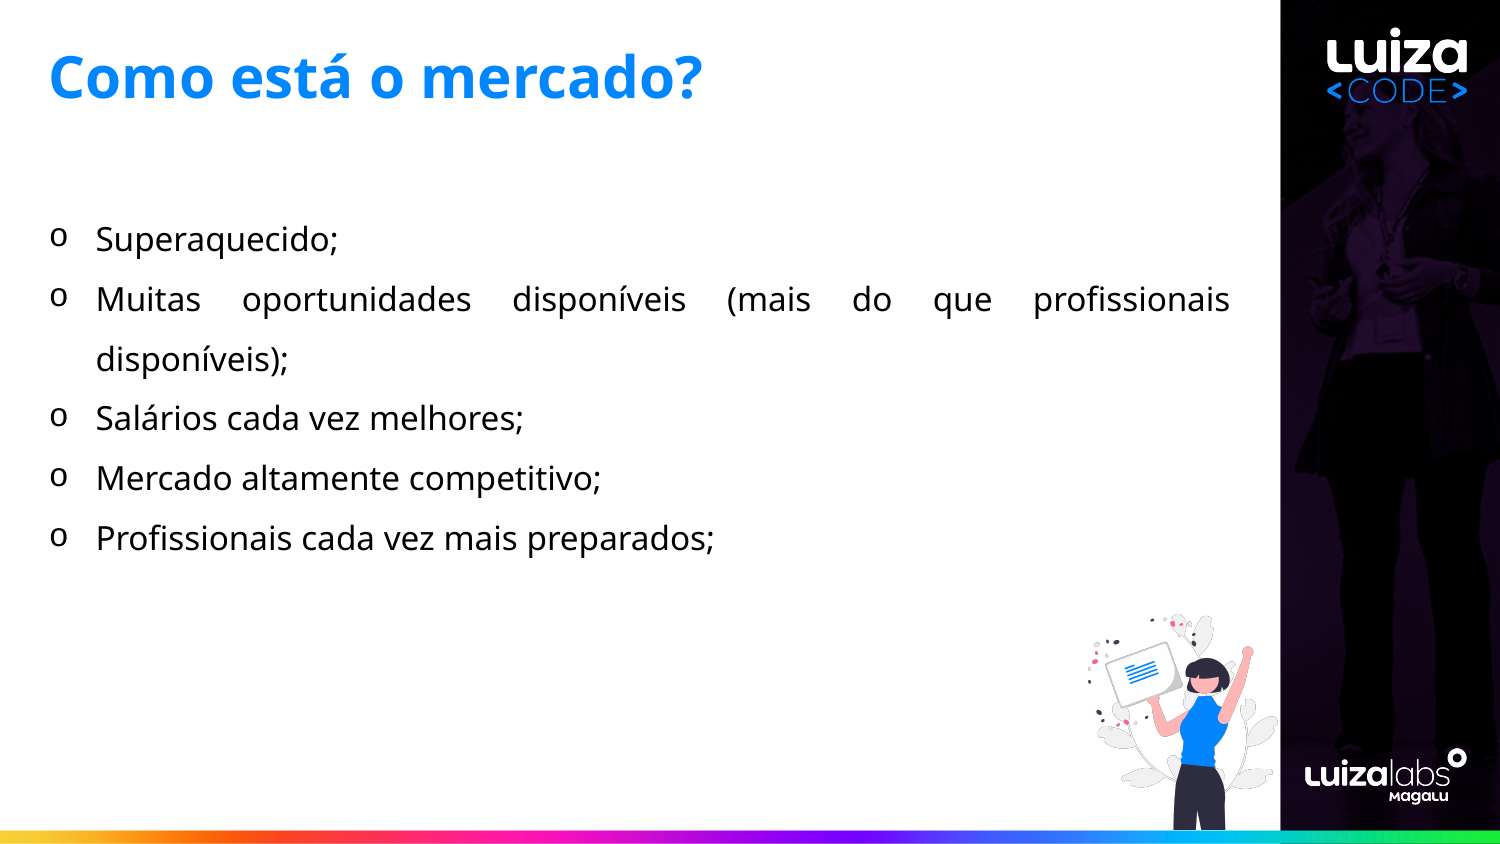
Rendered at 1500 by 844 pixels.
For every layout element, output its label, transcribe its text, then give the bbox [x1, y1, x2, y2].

list Como está o mercado? [33, 14, 1248, 116]
picture [0, 0, 1500, 844]
text_box Superaquecido; Muitas oportunidades disponíveis (mais do que profissionais disponíveis); Salários cada vez melhores; Mercado altamente competitivo; Profissionais cada vez mais preparados; [33, 190, 1248, 565]
